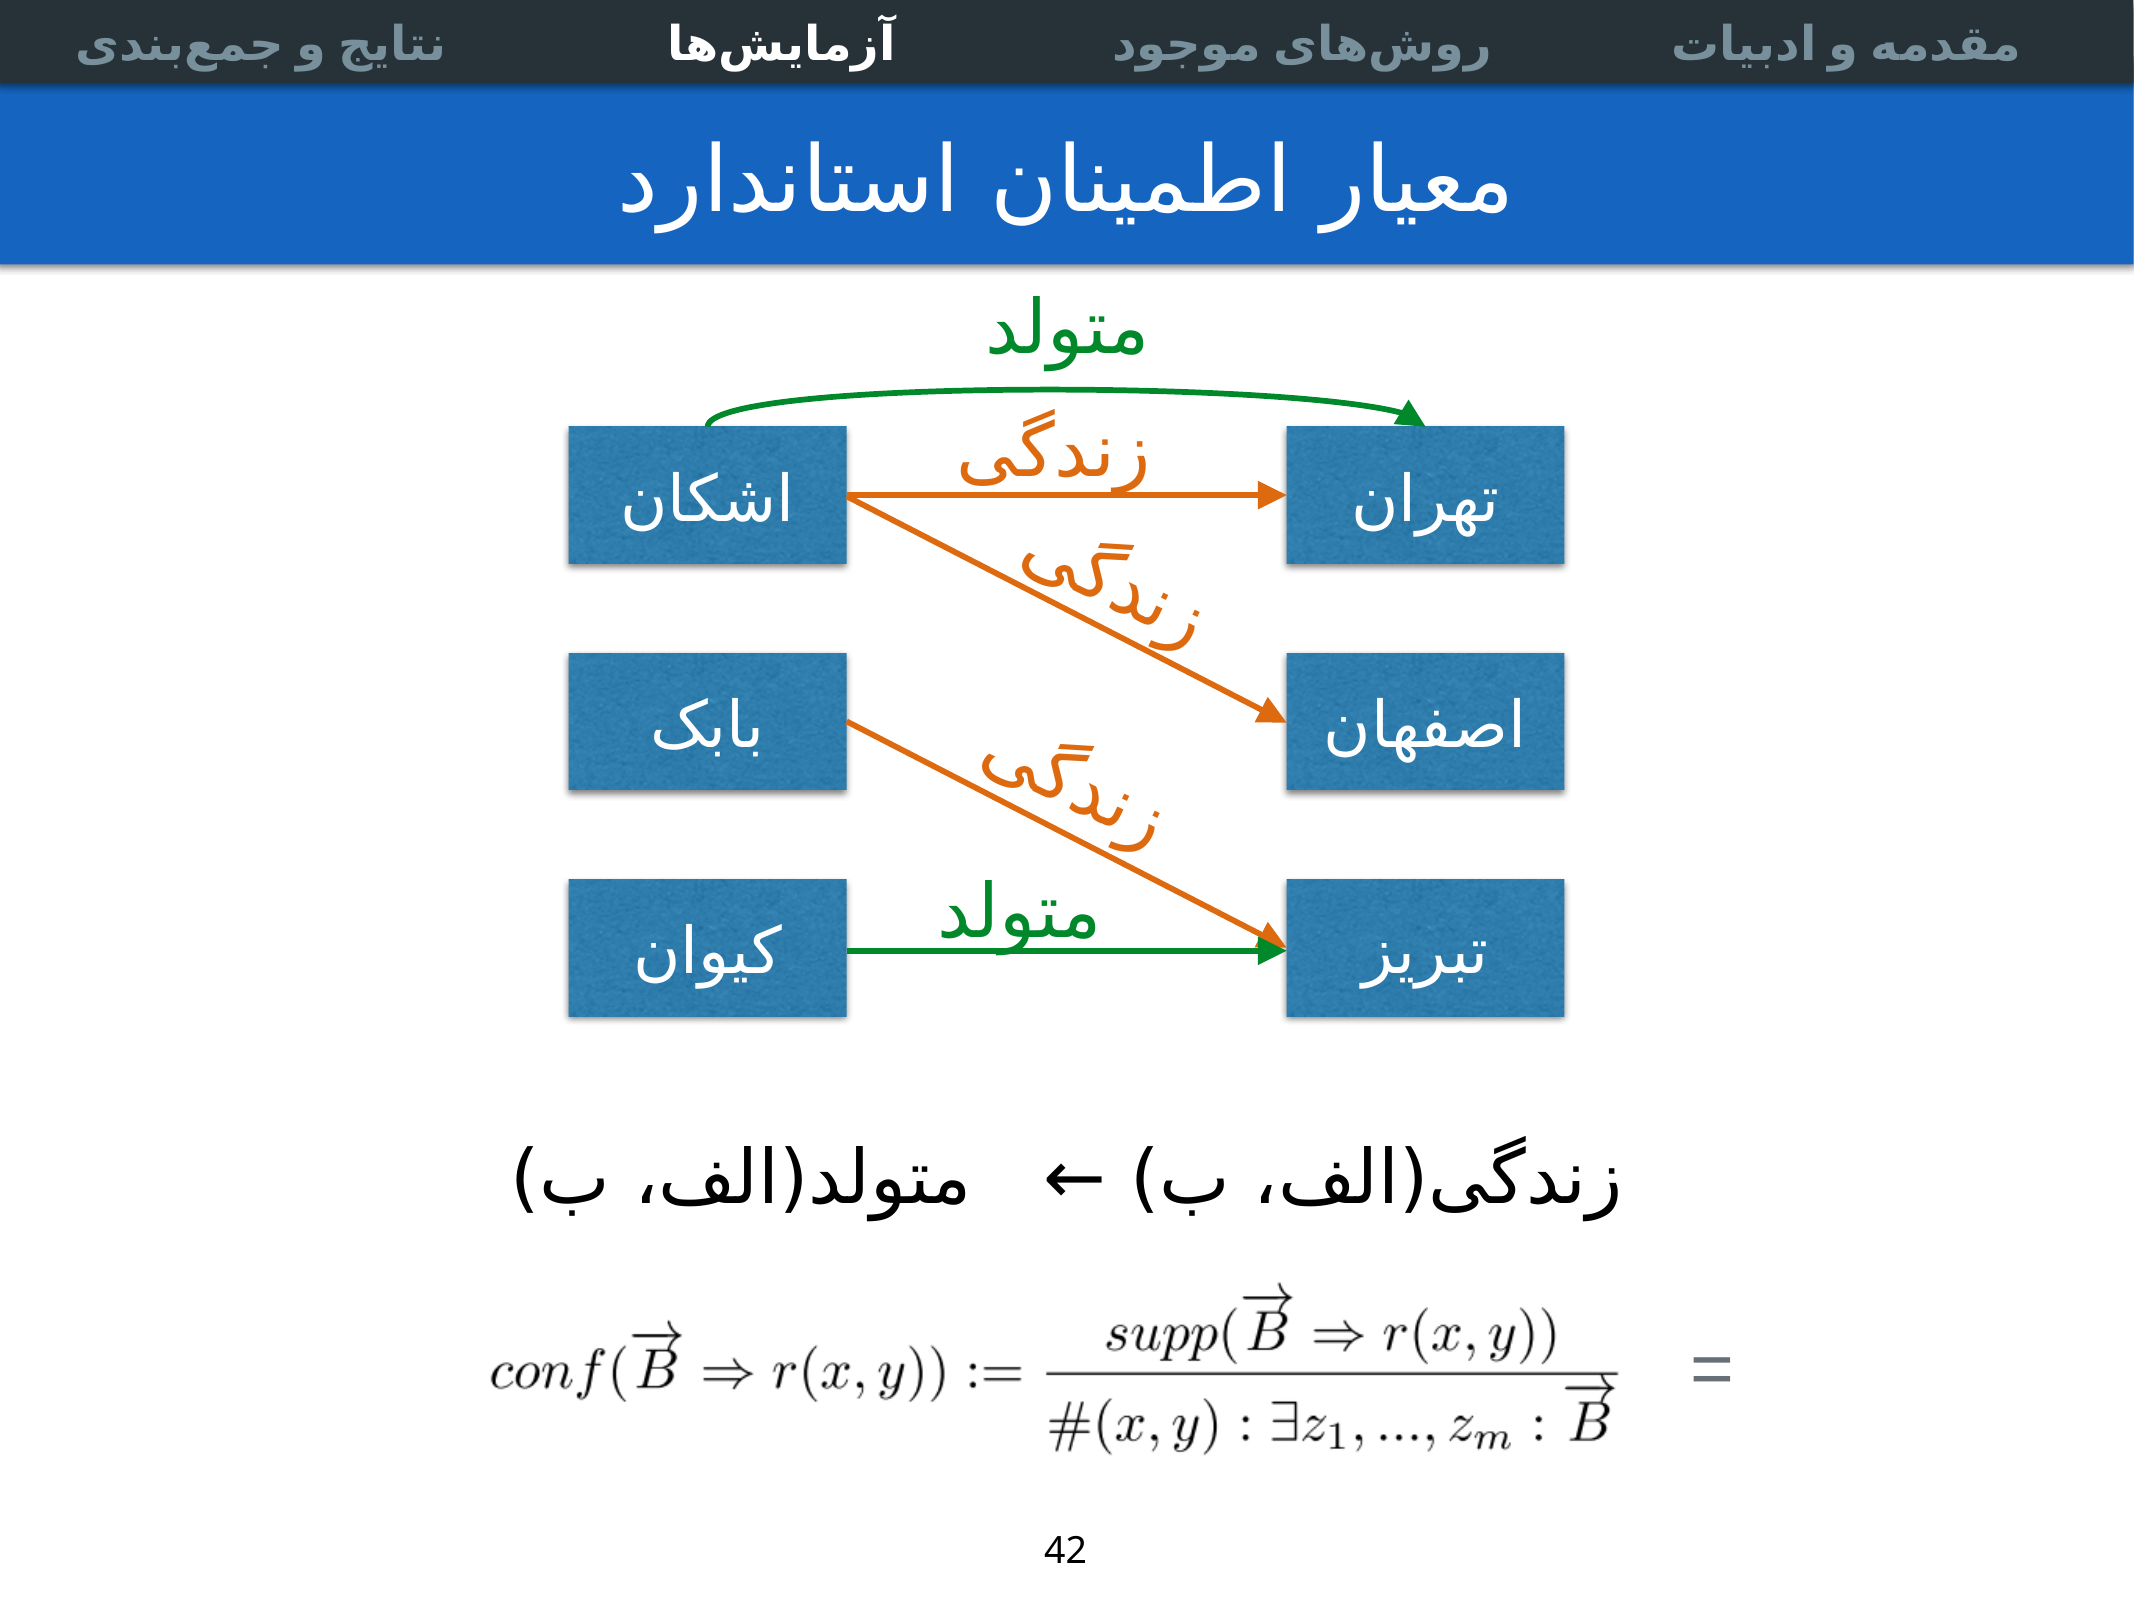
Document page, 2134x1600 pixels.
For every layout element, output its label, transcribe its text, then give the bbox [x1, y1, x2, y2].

title معیار اطمینان استاندارد [155, 83, 1978, 267]
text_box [568, 269, 1565, 1017]
picture [460, 1245, 1648, 1518]
text_box نتایج و جمع‌بندی [1, 4, 521, 79]
text_box آزمایش‌ها [521, 4, 1041, 79]
text_box مقدمه و ادبیات [1561, 4, 2132, 79]
text_box زندگی(الف، ب) ← متولد(الف، ب) [502, 1120, 1632, 1227]
text_box روش‌های موجود [1041, 4, 1561, 79]
slide_number 42 [1034, 1523, 1097, 1581]
